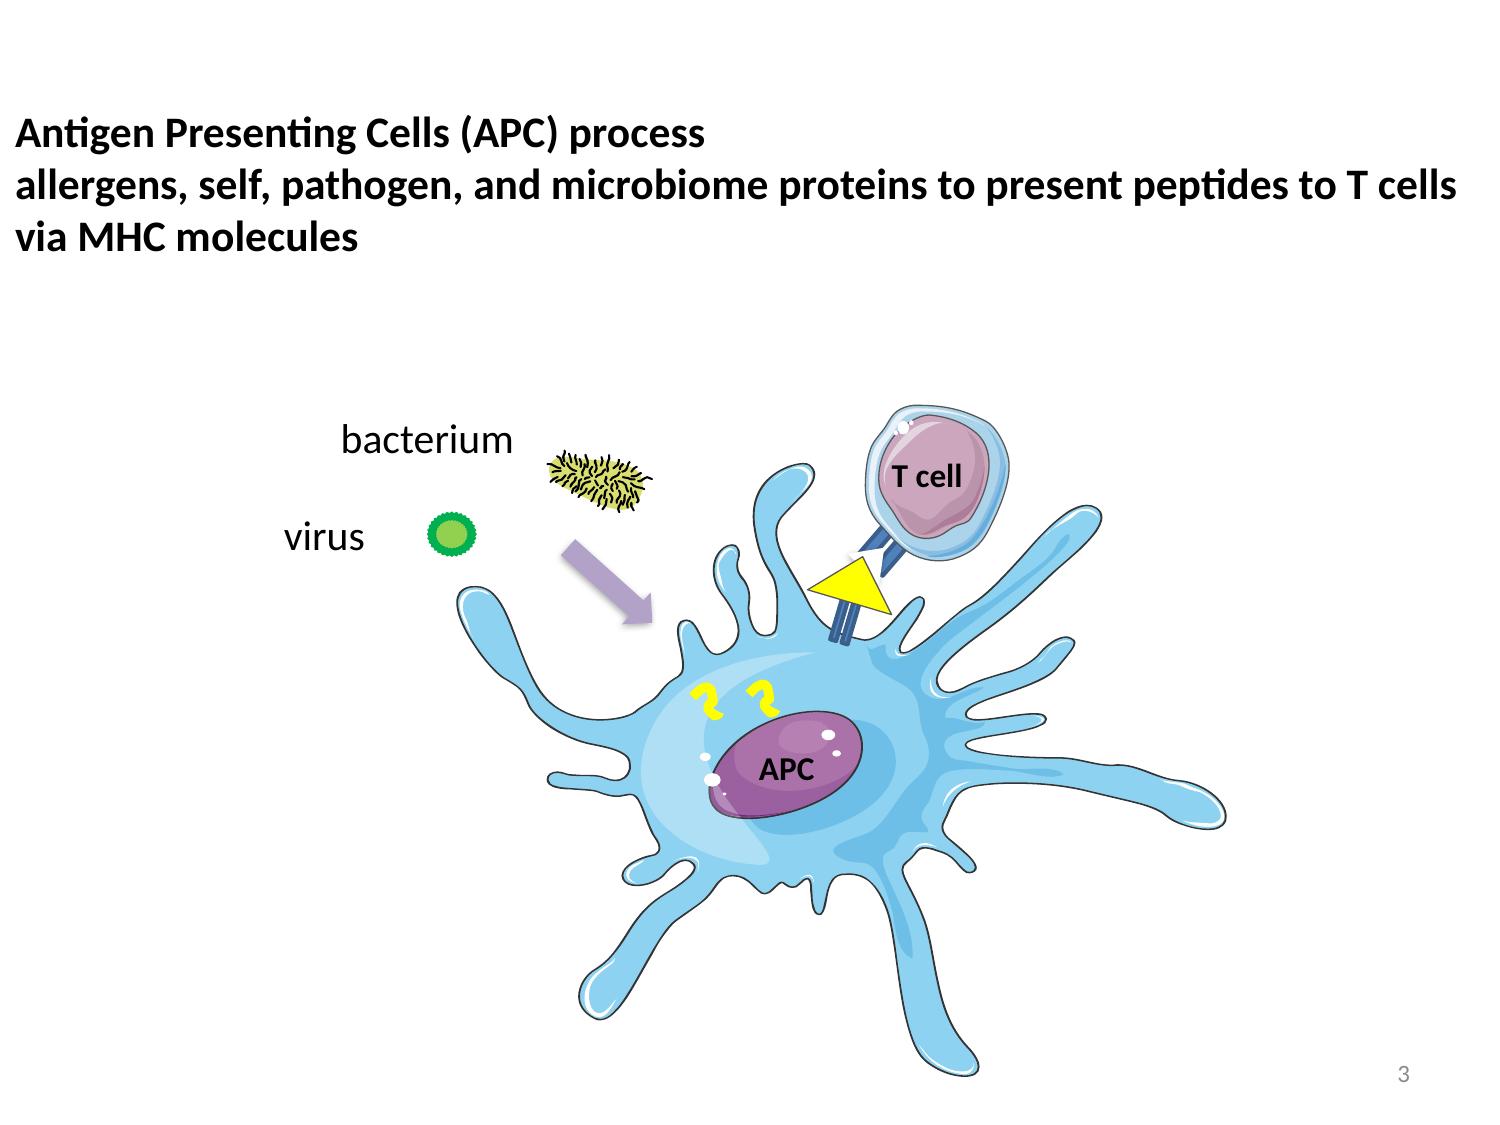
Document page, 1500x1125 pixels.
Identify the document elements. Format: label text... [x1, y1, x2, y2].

slide_number 3 [1074, 1042, 1425, 1103]
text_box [812, 555, 901, 604]
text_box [864, 404, 1011, 564]
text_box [432, 458, 1232, 1085]
text_box bacterium [325, 404, 529, 470]
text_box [547, 448, 648, 505]
title Antigen Presenting Cells (APC) process allergens, self, pathogen, and microbiome proteins to present peptides to T cells via MHC molecules [0, 88, 1500, 277]
text_box virus [269, 501, 381, 567]
